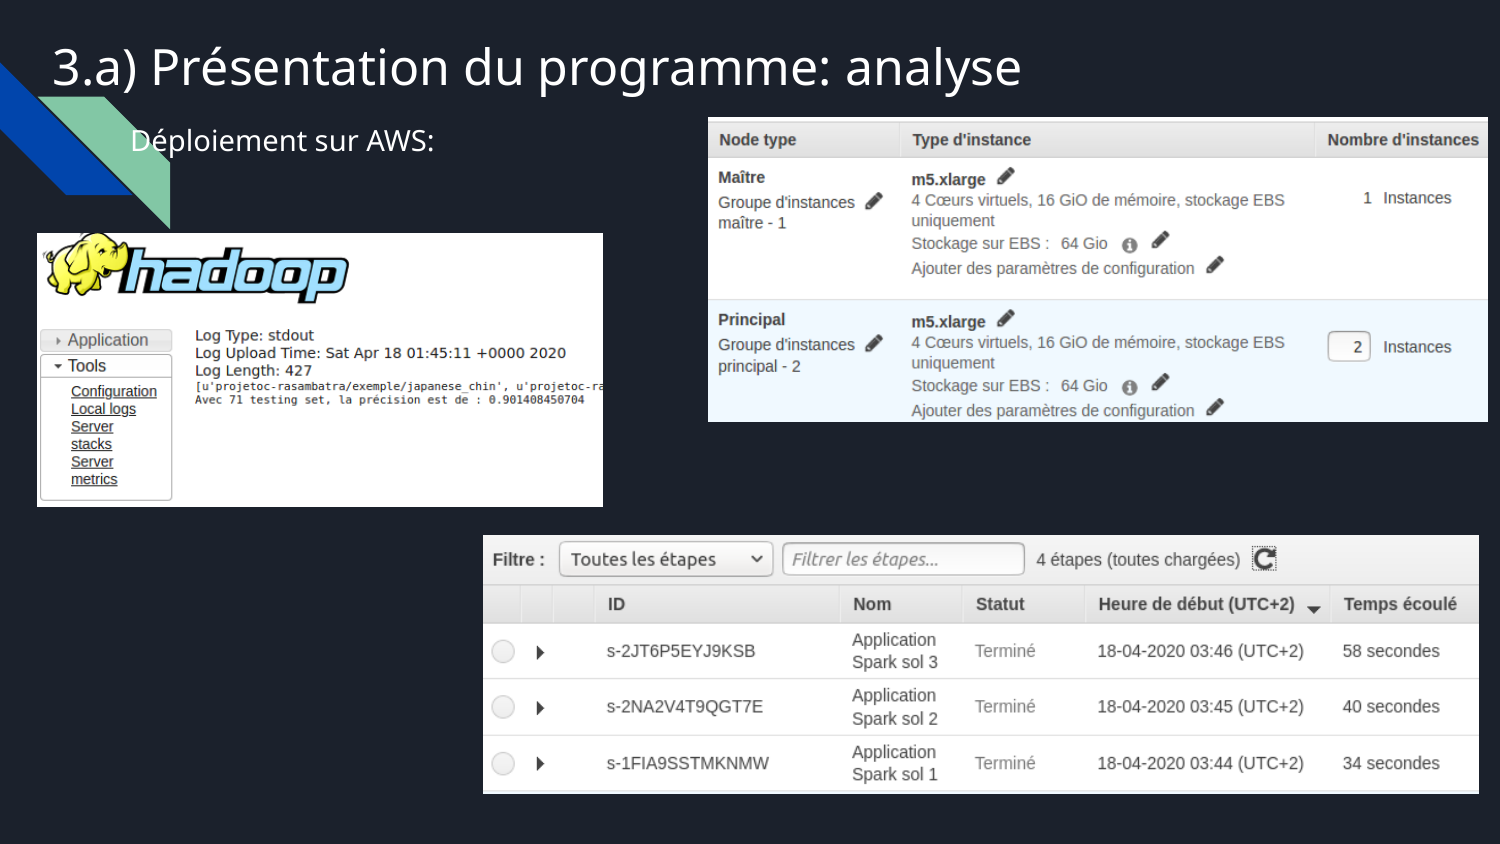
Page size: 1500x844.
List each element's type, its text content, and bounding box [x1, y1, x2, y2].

picture [708, 117, 1489, 423]
picture [483, 535, 1479, 794]
text_box Déploiement sur AWS: [115, 107, 1360, 205]
picture [37, 233, 603, 507]
title 3.a) Présentation du programme: analyse [37, 20, 1463, 118]
